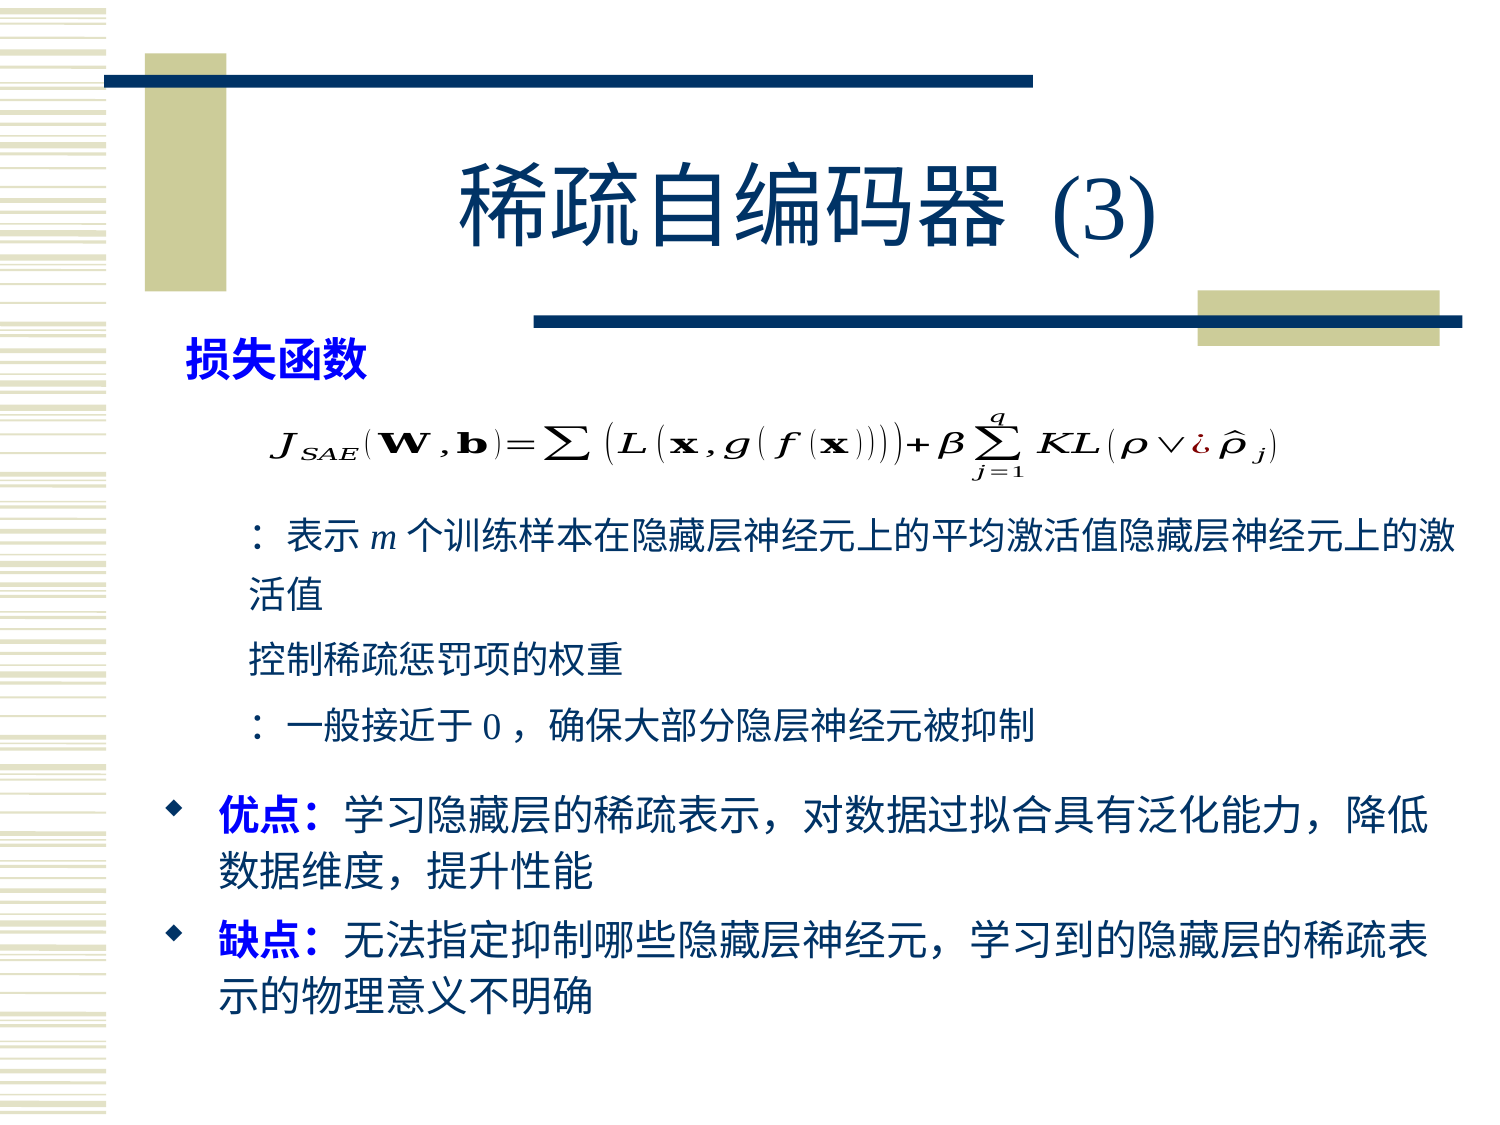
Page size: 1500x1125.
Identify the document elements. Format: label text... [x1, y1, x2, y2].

text_box 损失函数 [171, 322, 922, 393]
title 稀疏自编码器 (3) [229, 144, 1441, 280]
list 优点：学习隐藏层的稀疏表示，对数据过拟合具有泛化能力，降低数据维度，提升性能 缺点：无法指定抑制哪些隐藏层神经元，学习到的隐藏层的稀疏表示的物理意义不明确 [146, 774, 1480, 1024]
